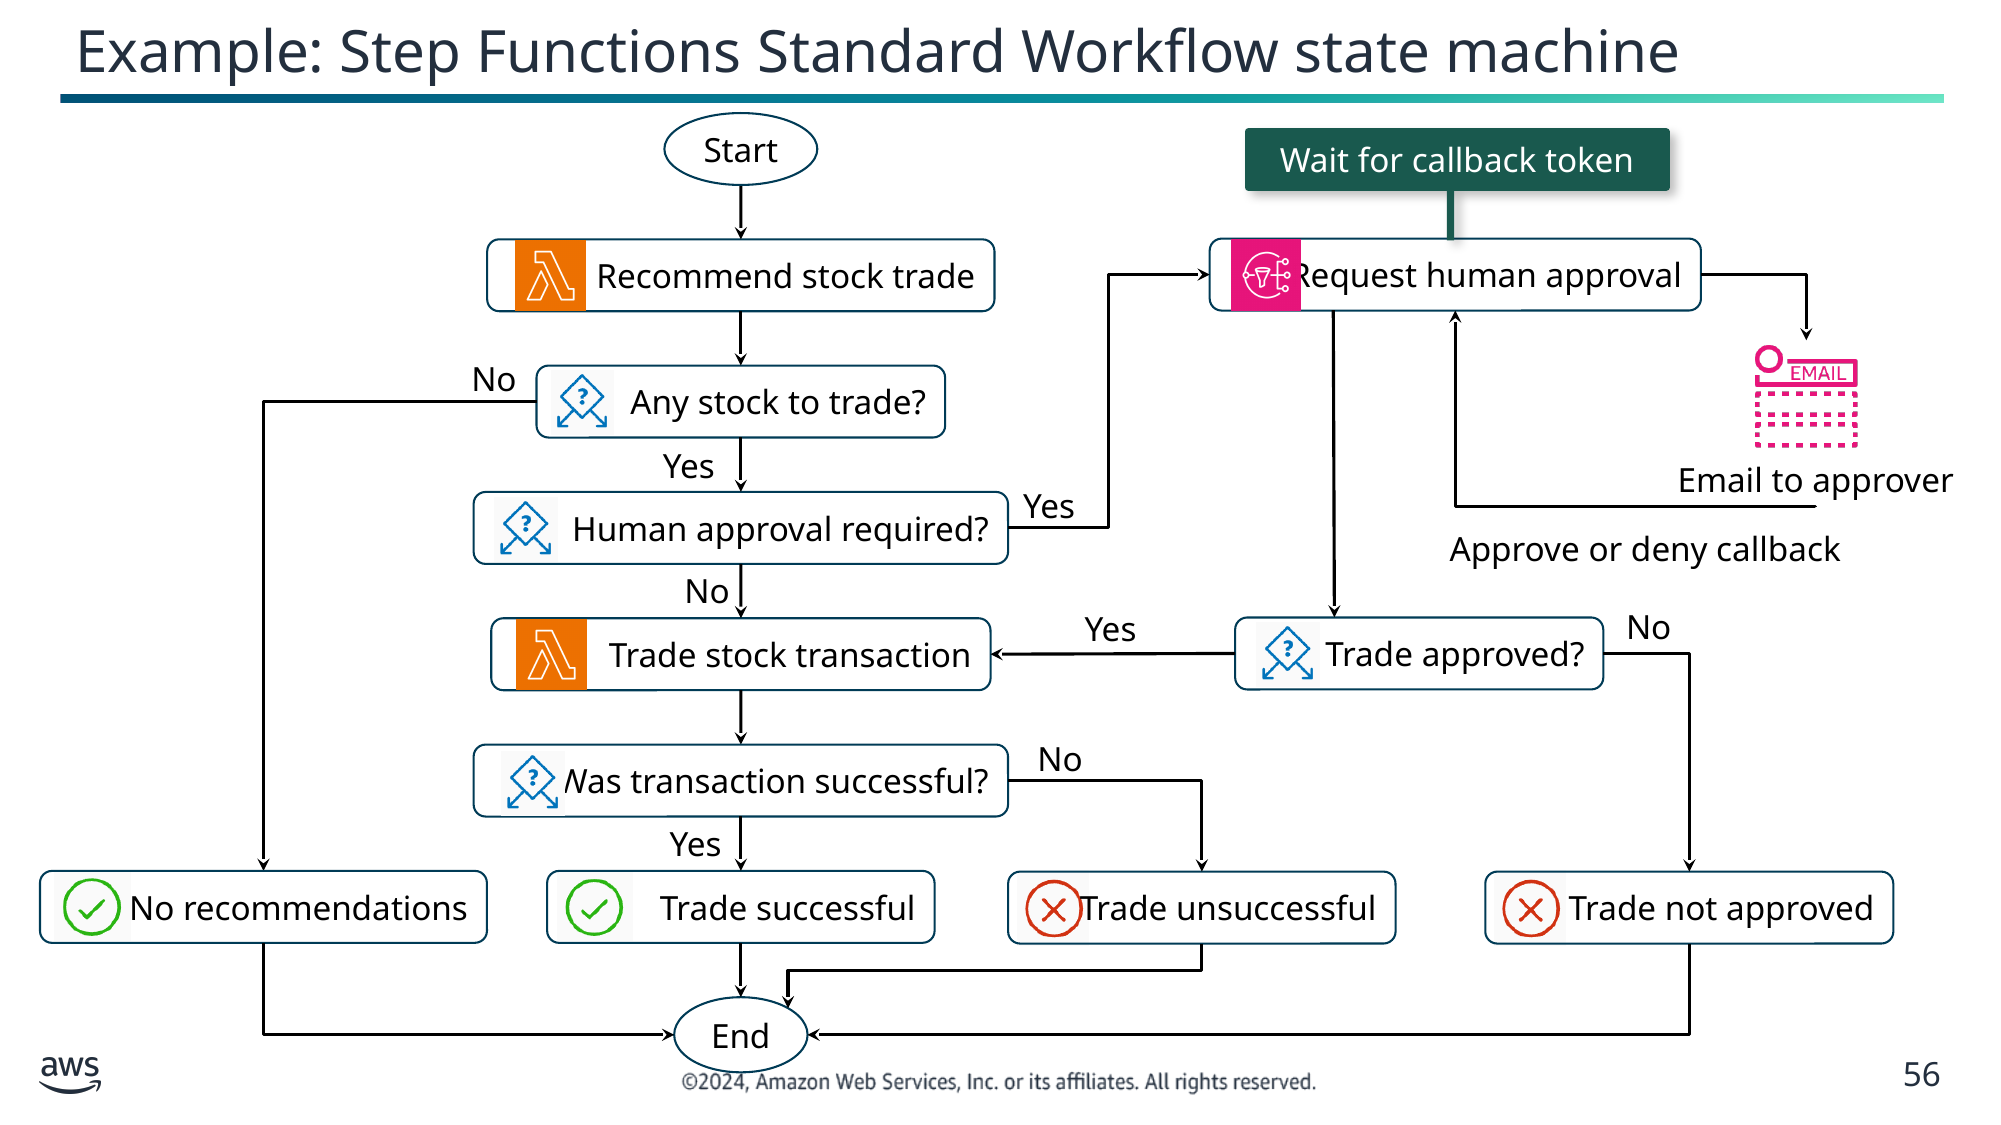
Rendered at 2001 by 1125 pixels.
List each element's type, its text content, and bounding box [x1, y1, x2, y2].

picture [39, 1073, 101, 1094]
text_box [39, 112, 1981, 1073]
slide_number ‹#› [1861, 1084, 1941, 1095]
picture [621, 1073, 1378, 1105]
title Example: Step Functions Standard Workflow state machine [60, 11, 1941, 97]
picture [694, 94, 1944, 103]
